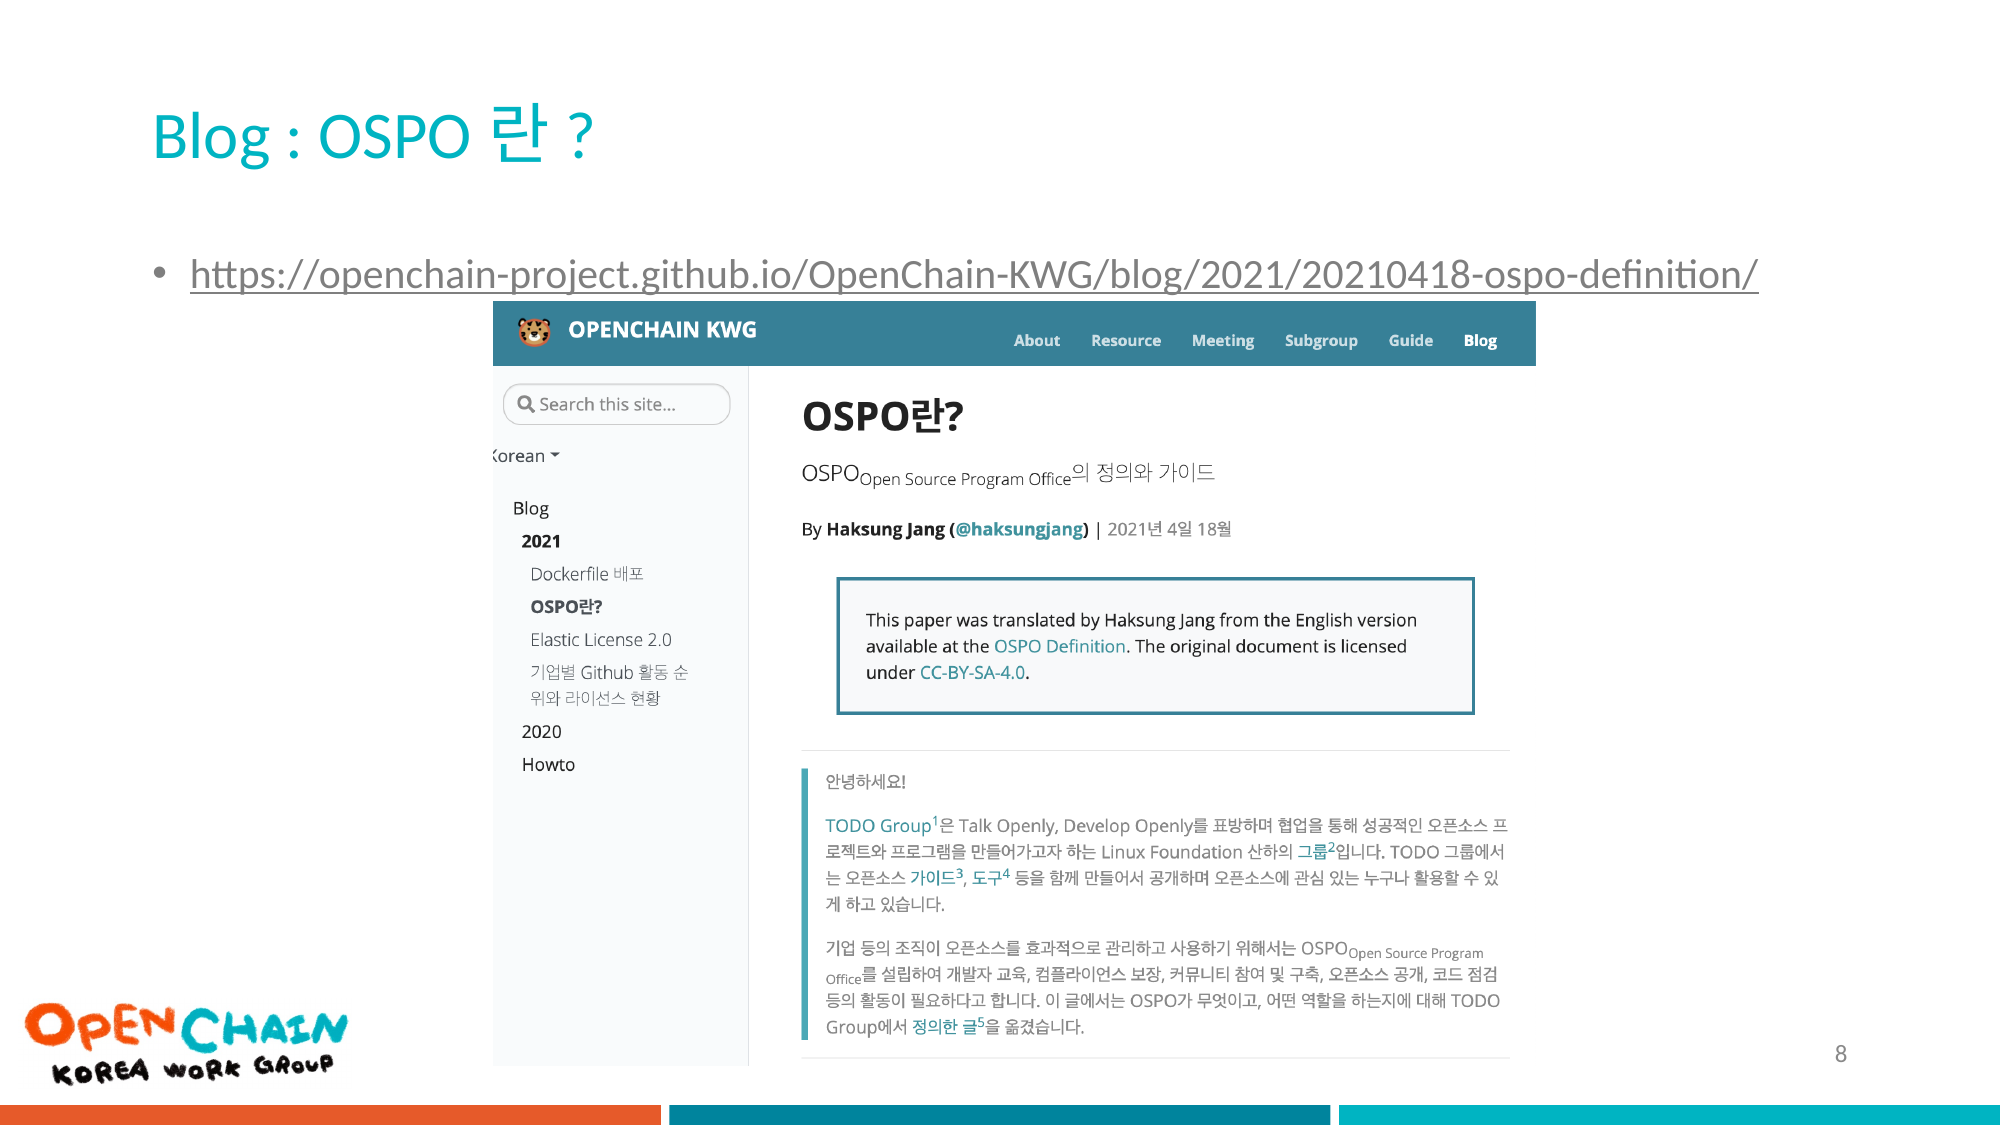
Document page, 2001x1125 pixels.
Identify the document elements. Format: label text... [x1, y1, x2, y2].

title Blog : OSPO란? [137, 59, 1863, 216]
list https://openchain-project.github.io/OpenChain-KWG/blog/2021/20210418-ospo-definition/ [137, 232, 1863, 928]
picture [492, 300, 1537, 1066]
picture [18, 998, 352, 1089]
slide_number 8 [1648, 1022, 1863, 1083]
